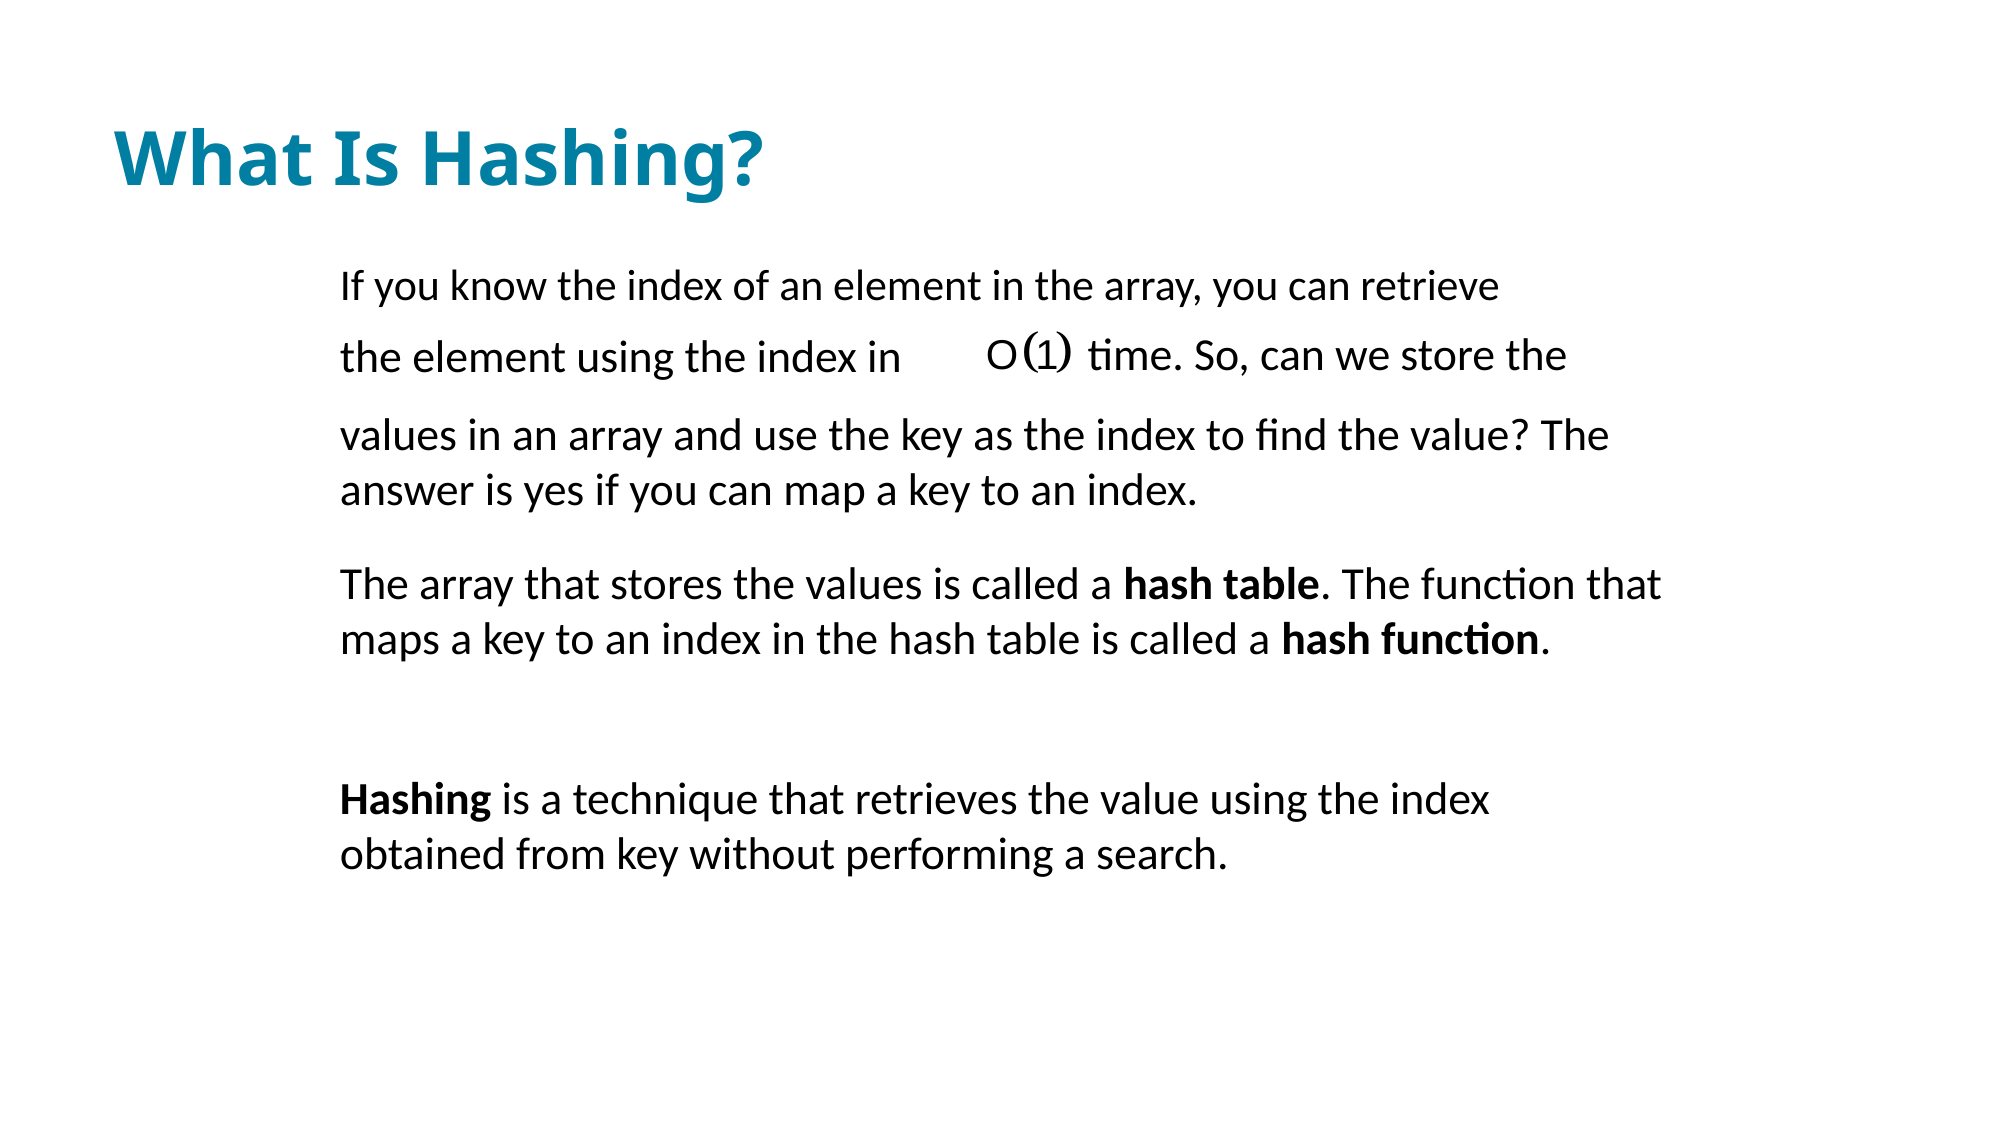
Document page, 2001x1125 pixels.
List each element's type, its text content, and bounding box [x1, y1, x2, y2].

list the element using the index in [324, 326, 975, 390]
list Hashing is a technique that retrieves the value using the index obtained from key without performing a search. [324, 768, 1663, 903]
title What Is Hashing? [99, 35, 1900, 216]
list values in an array and use the key as the index to find the value? The answer is yes if you can map a key to an index. [324, 404, 1710, 526]
list If you know the index of an element in the array, you can retrieve [324, 256, 1688, 317]
list time. So, can we store the [1087, 325, 1649, 390]
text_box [983, 327, 1074, 391]
list The array that stores the values is called a hash table. The function that maps a key to an index in the hash table is called a hash function. [324, 553, 1700, 733]
